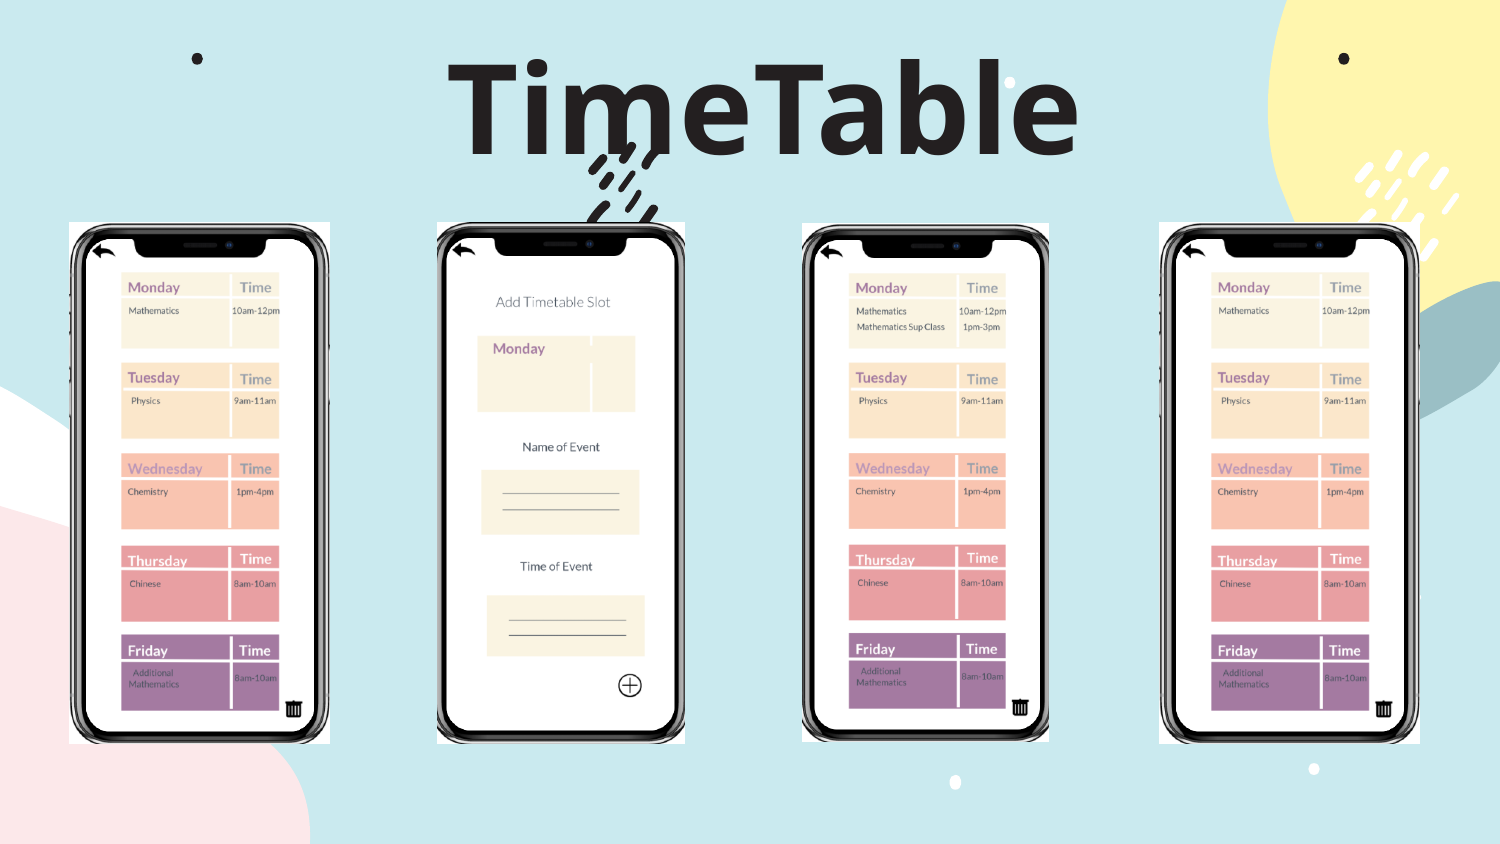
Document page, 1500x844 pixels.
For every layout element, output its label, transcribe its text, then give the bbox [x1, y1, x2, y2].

subtitle TimeTable [427, 37, 1103, 173]
picture [69, 222, 331, 744]
picture [1158, 222, 1420, 744]
picture [437, 222, 685, 744]
picture [801, 223, 1050, 743]
